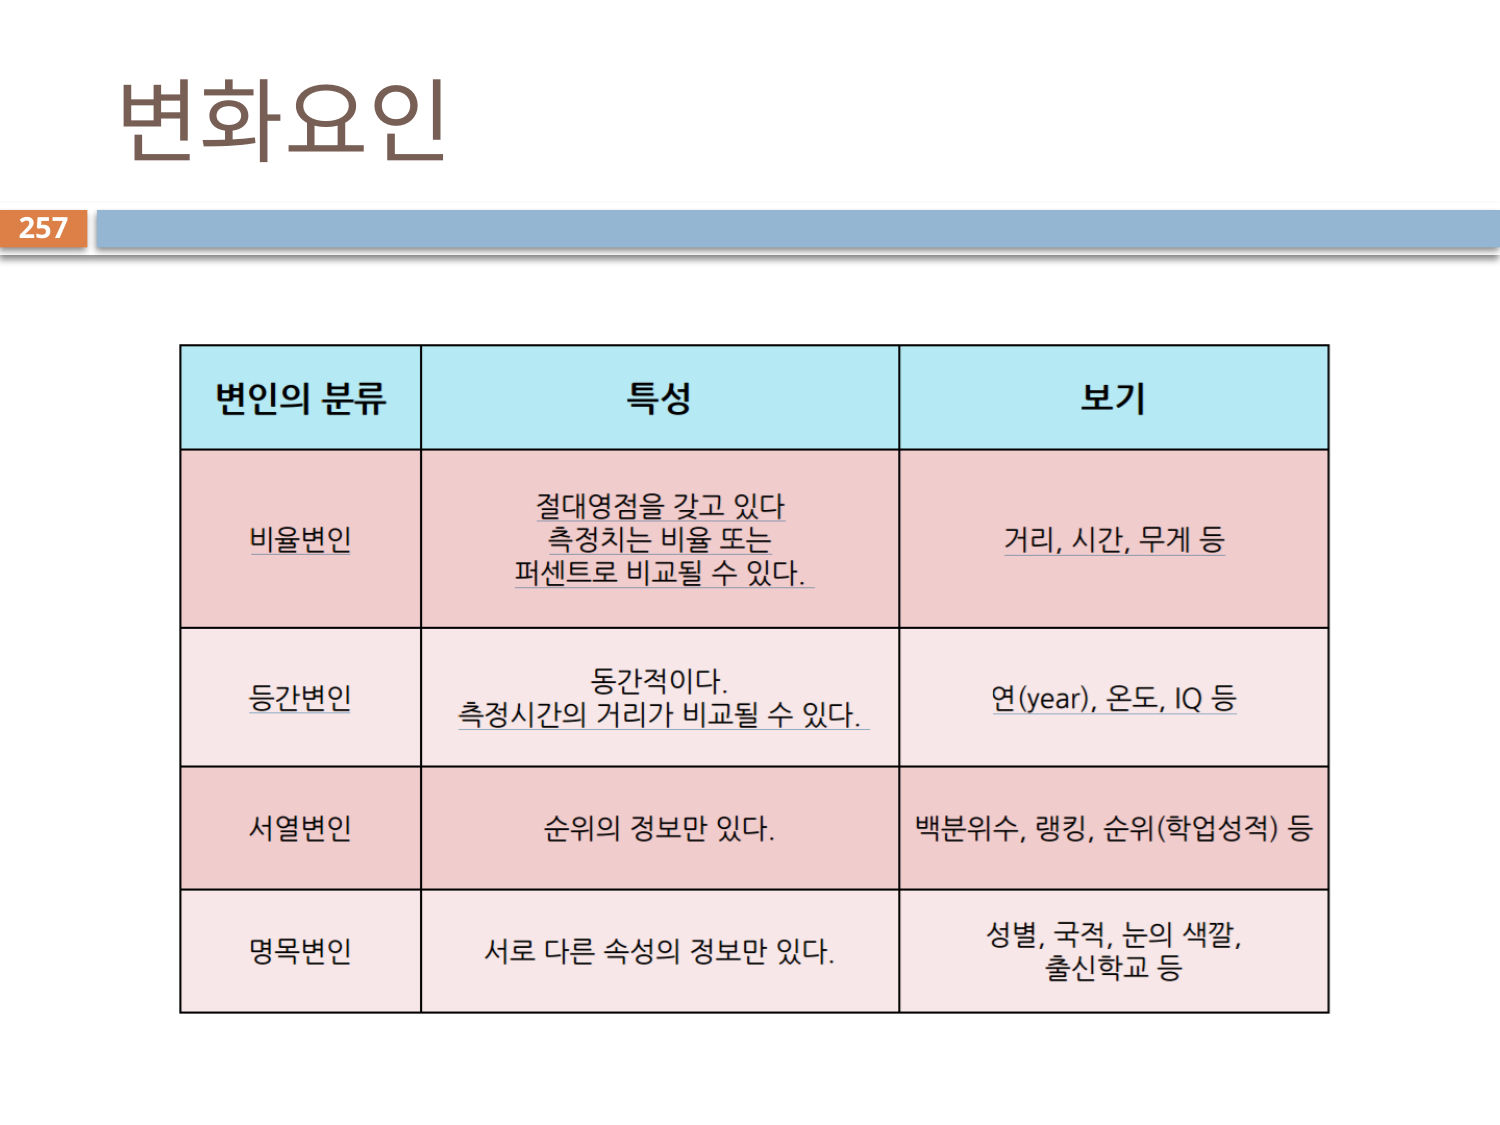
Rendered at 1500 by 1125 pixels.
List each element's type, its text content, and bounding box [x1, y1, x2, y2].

slide_number 257 [0, 208, 88, 249]
title 변화요인 [100, 37, 1438, 200]
picture [170, 337, 1343, 1022]
